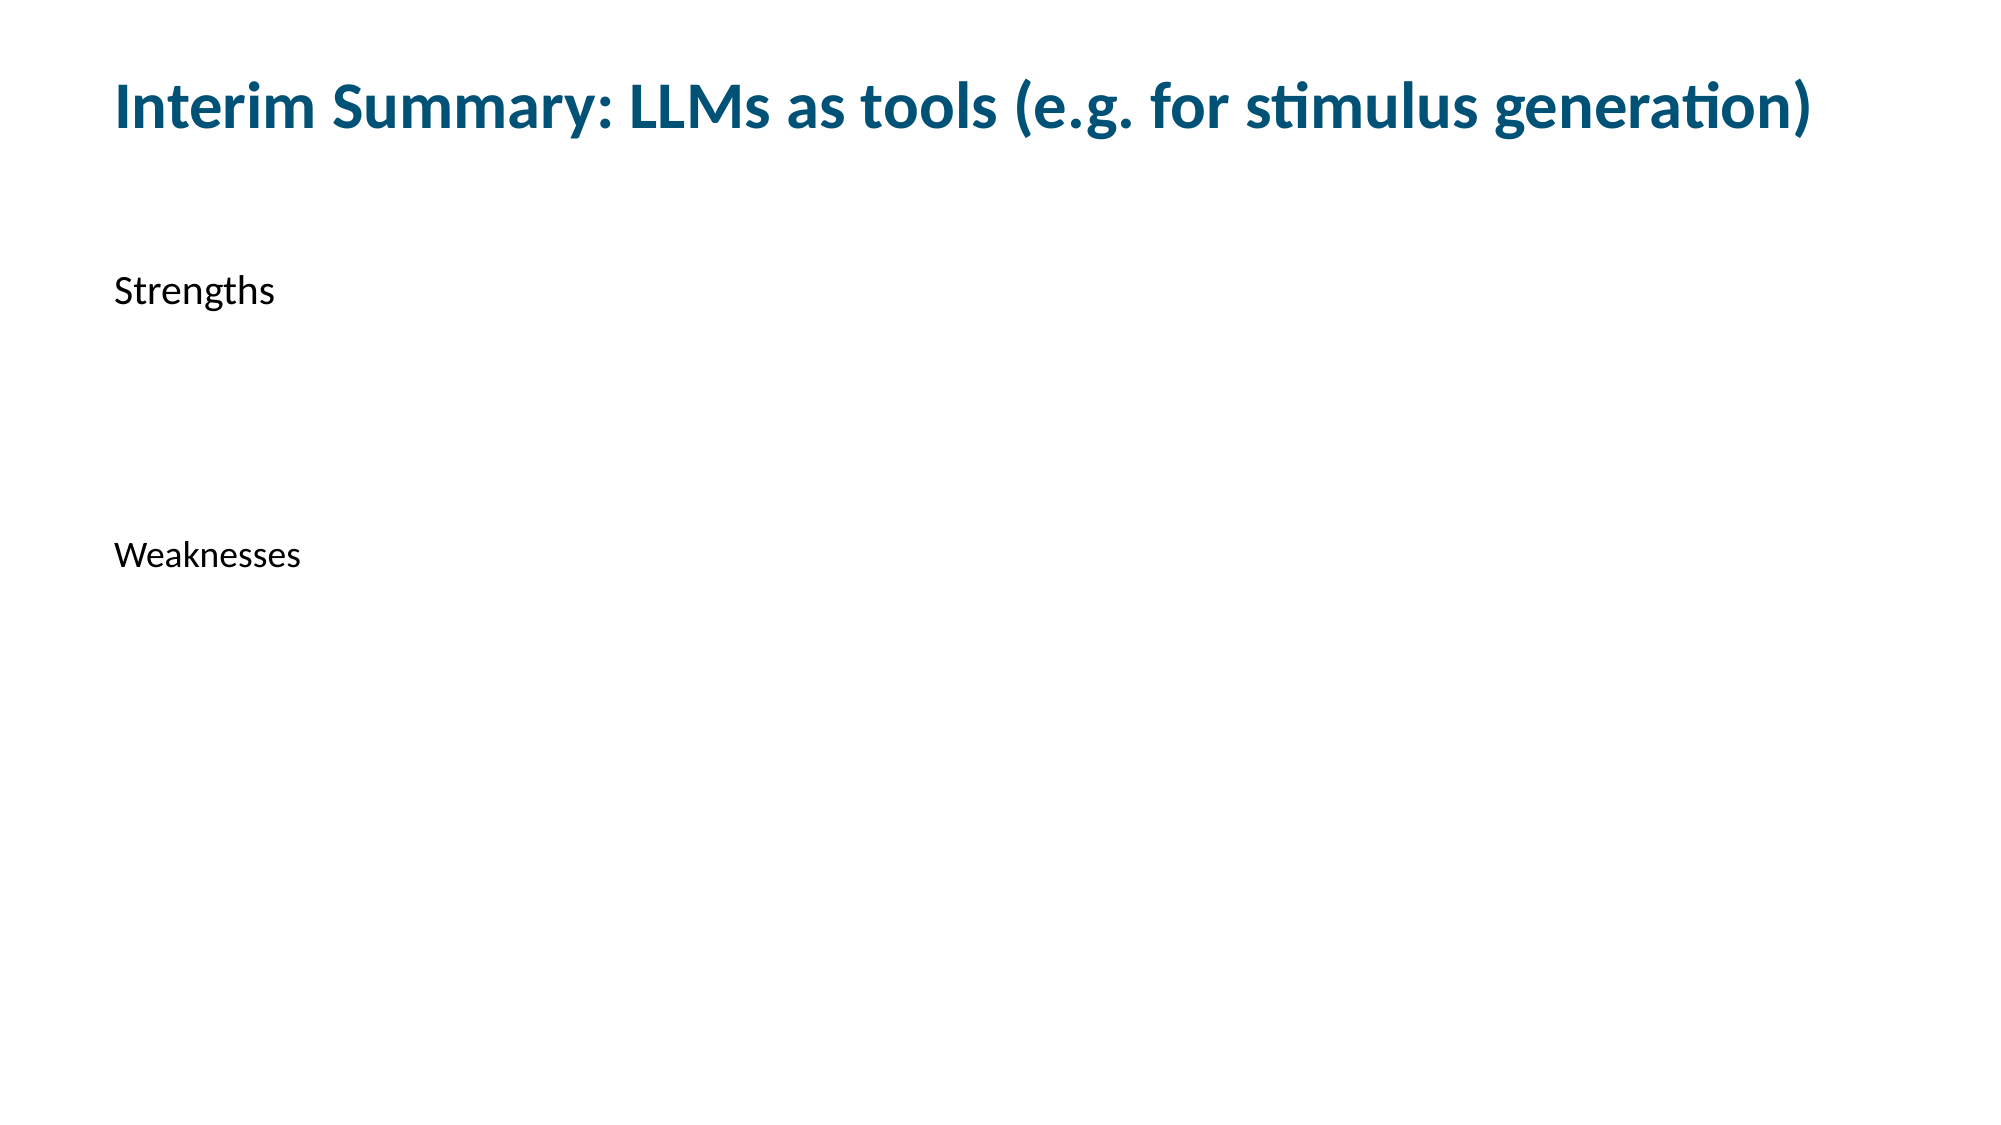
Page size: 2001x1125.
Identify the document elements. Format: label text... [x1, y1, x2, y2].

list Strengths Weaknesses [99, 255, 1901, 976]
title Interim Summary: LLMs as tools (e.g. for stimulus generation) [99, 54, 1901, 185]
